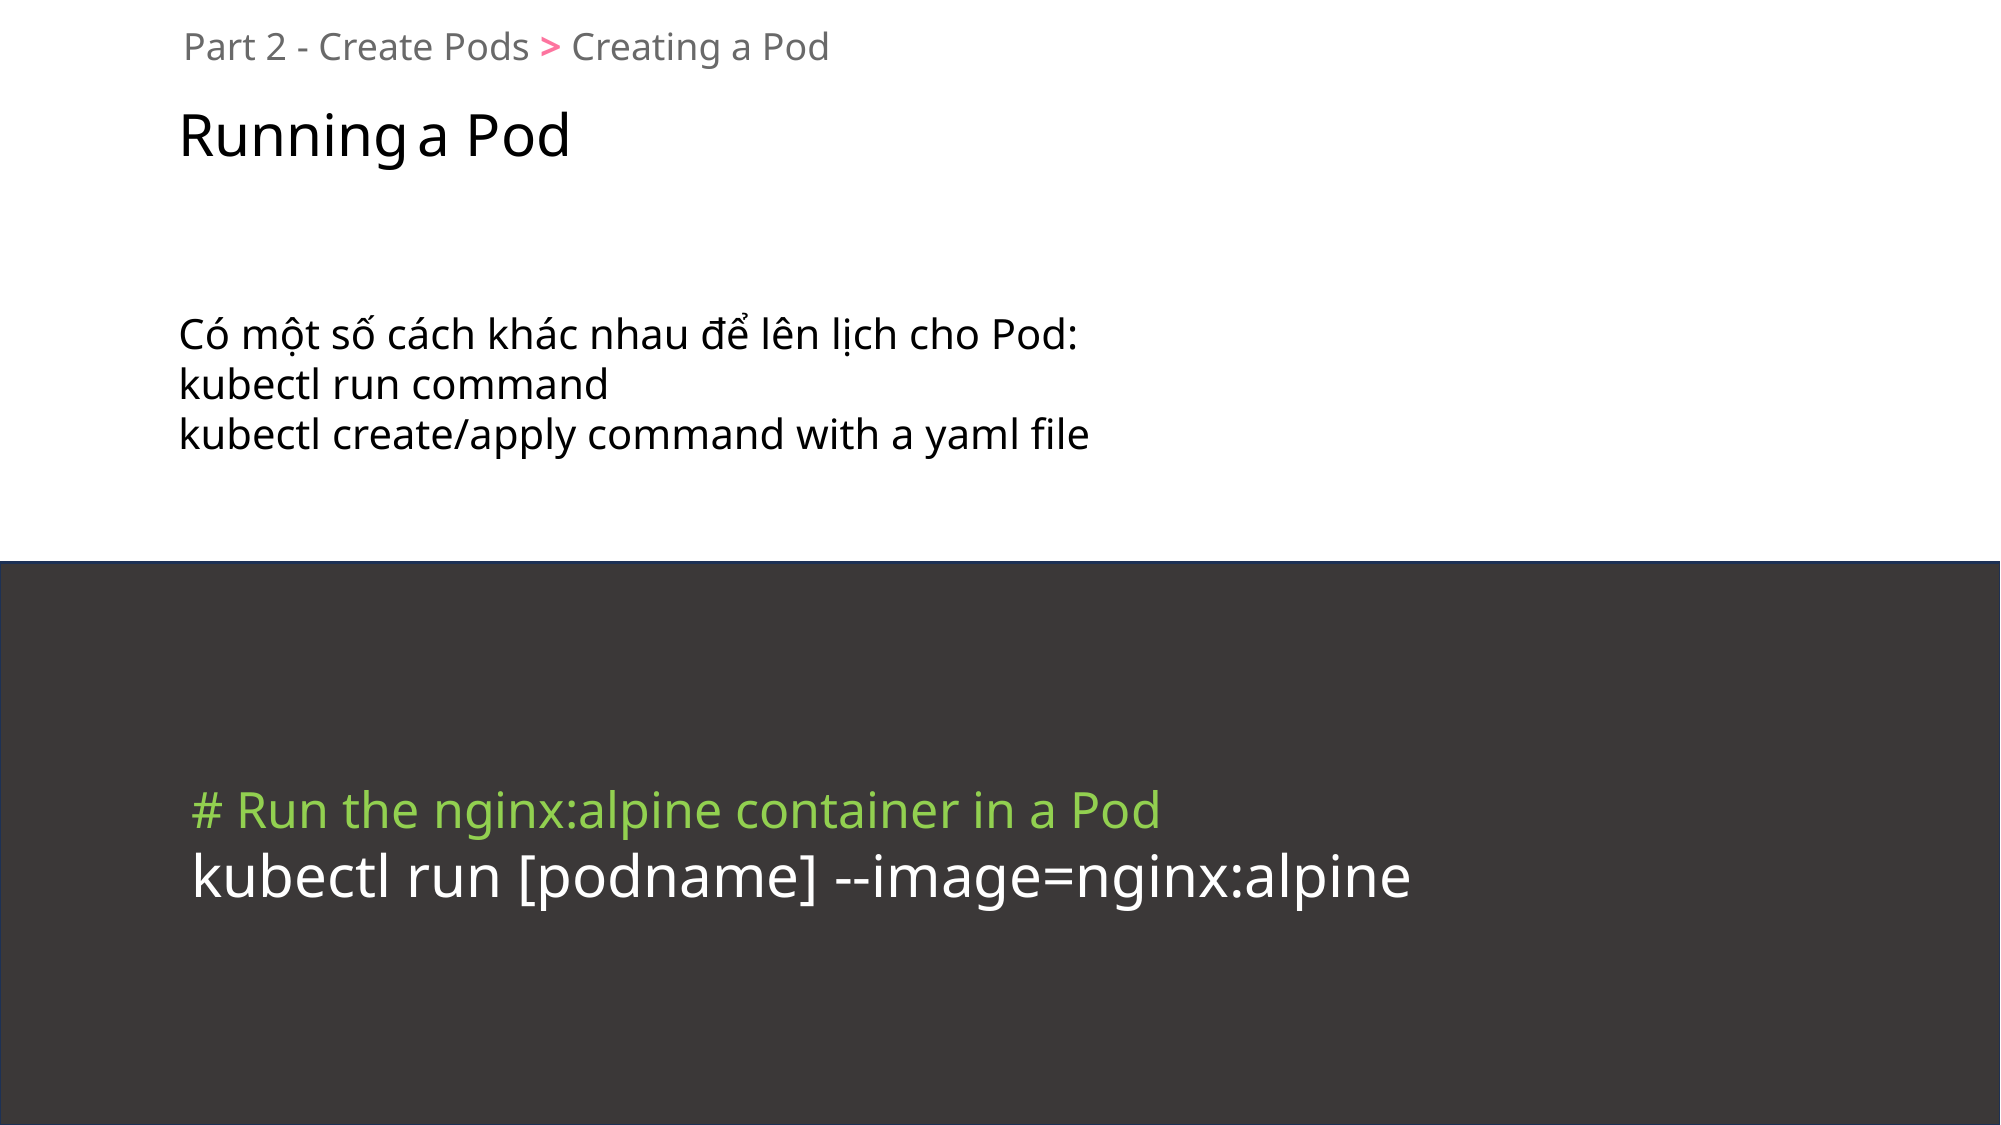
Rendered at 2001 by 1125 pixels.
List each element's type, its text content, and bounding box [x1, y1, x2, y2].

text_box Running a Pod Có một số cách khác nhau để lên lịch cho Pod: kubectl run command kubectl create/apply command with a yaml file [163, 90, 1854, 465]
text_box # Run the nginx:alpine container in a Pod kubectl run [podname] --image=nginx:alpine [0, 561, 2000, 1125]
text_box Part 2 - Create Pods > Creating a Pod [168, 15, 846, 75]
